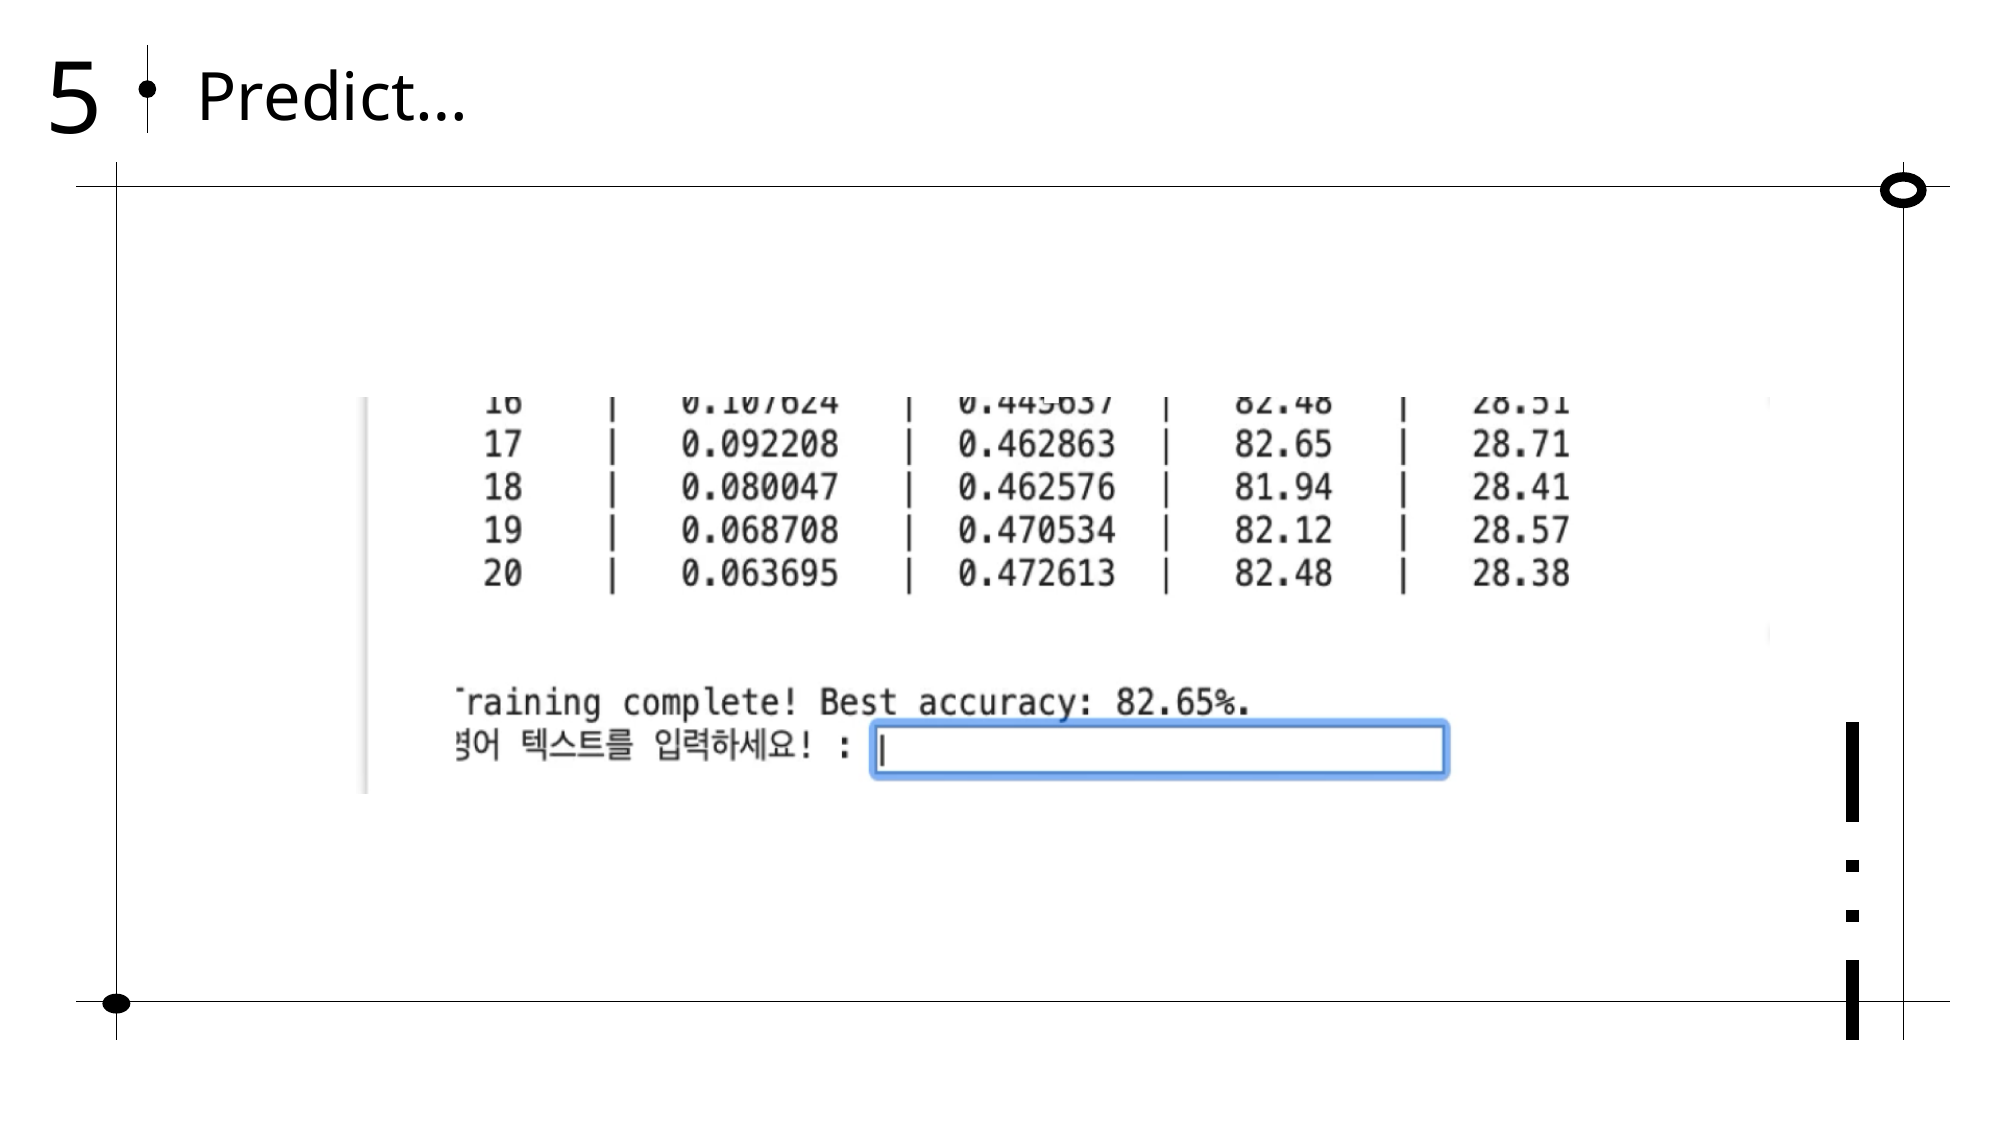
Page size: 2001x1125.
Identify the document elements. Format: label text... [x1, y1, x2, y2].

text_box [76, 162, 1950, 1040]
text_box 5 [31, 25, 118, 161]
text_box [138, 44, 157, 134]
picture [356, 397, 1770, 794]
text_box Predict… [181, 45, 484, 141]
